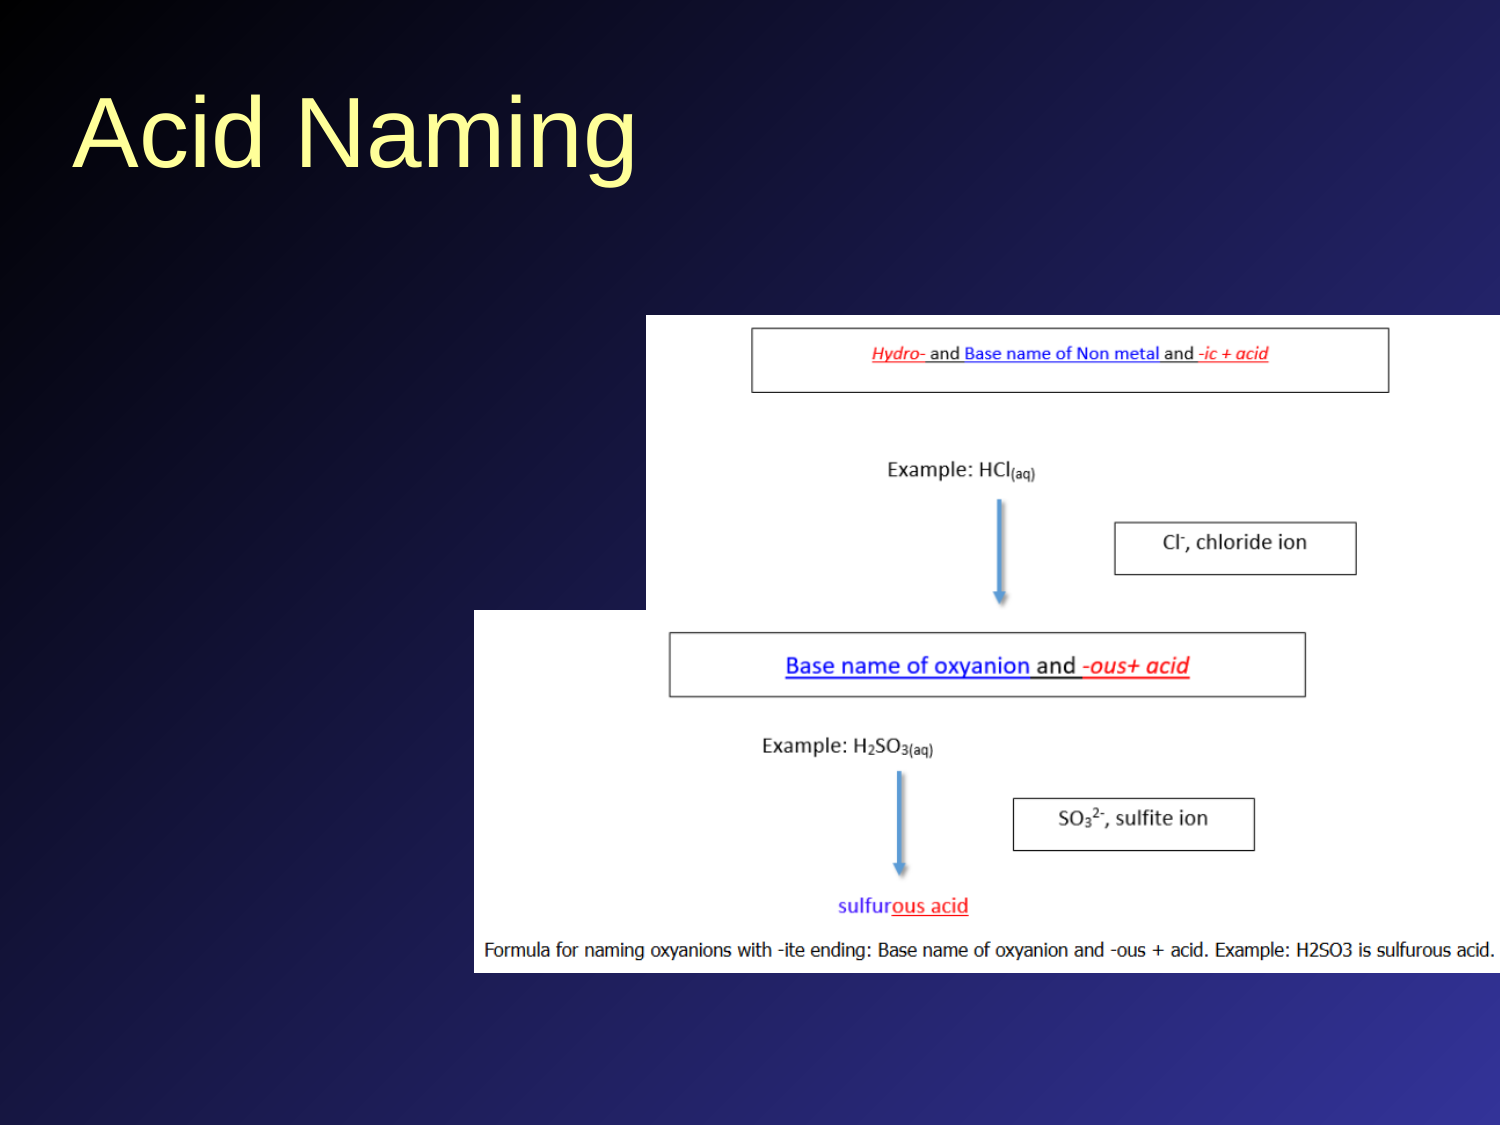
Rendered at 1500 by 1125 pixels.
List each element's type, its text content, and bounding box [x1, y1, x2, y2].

title Acid Naming [57, 59, 1440, 197]
picture [473, 315, 1500, 974]
